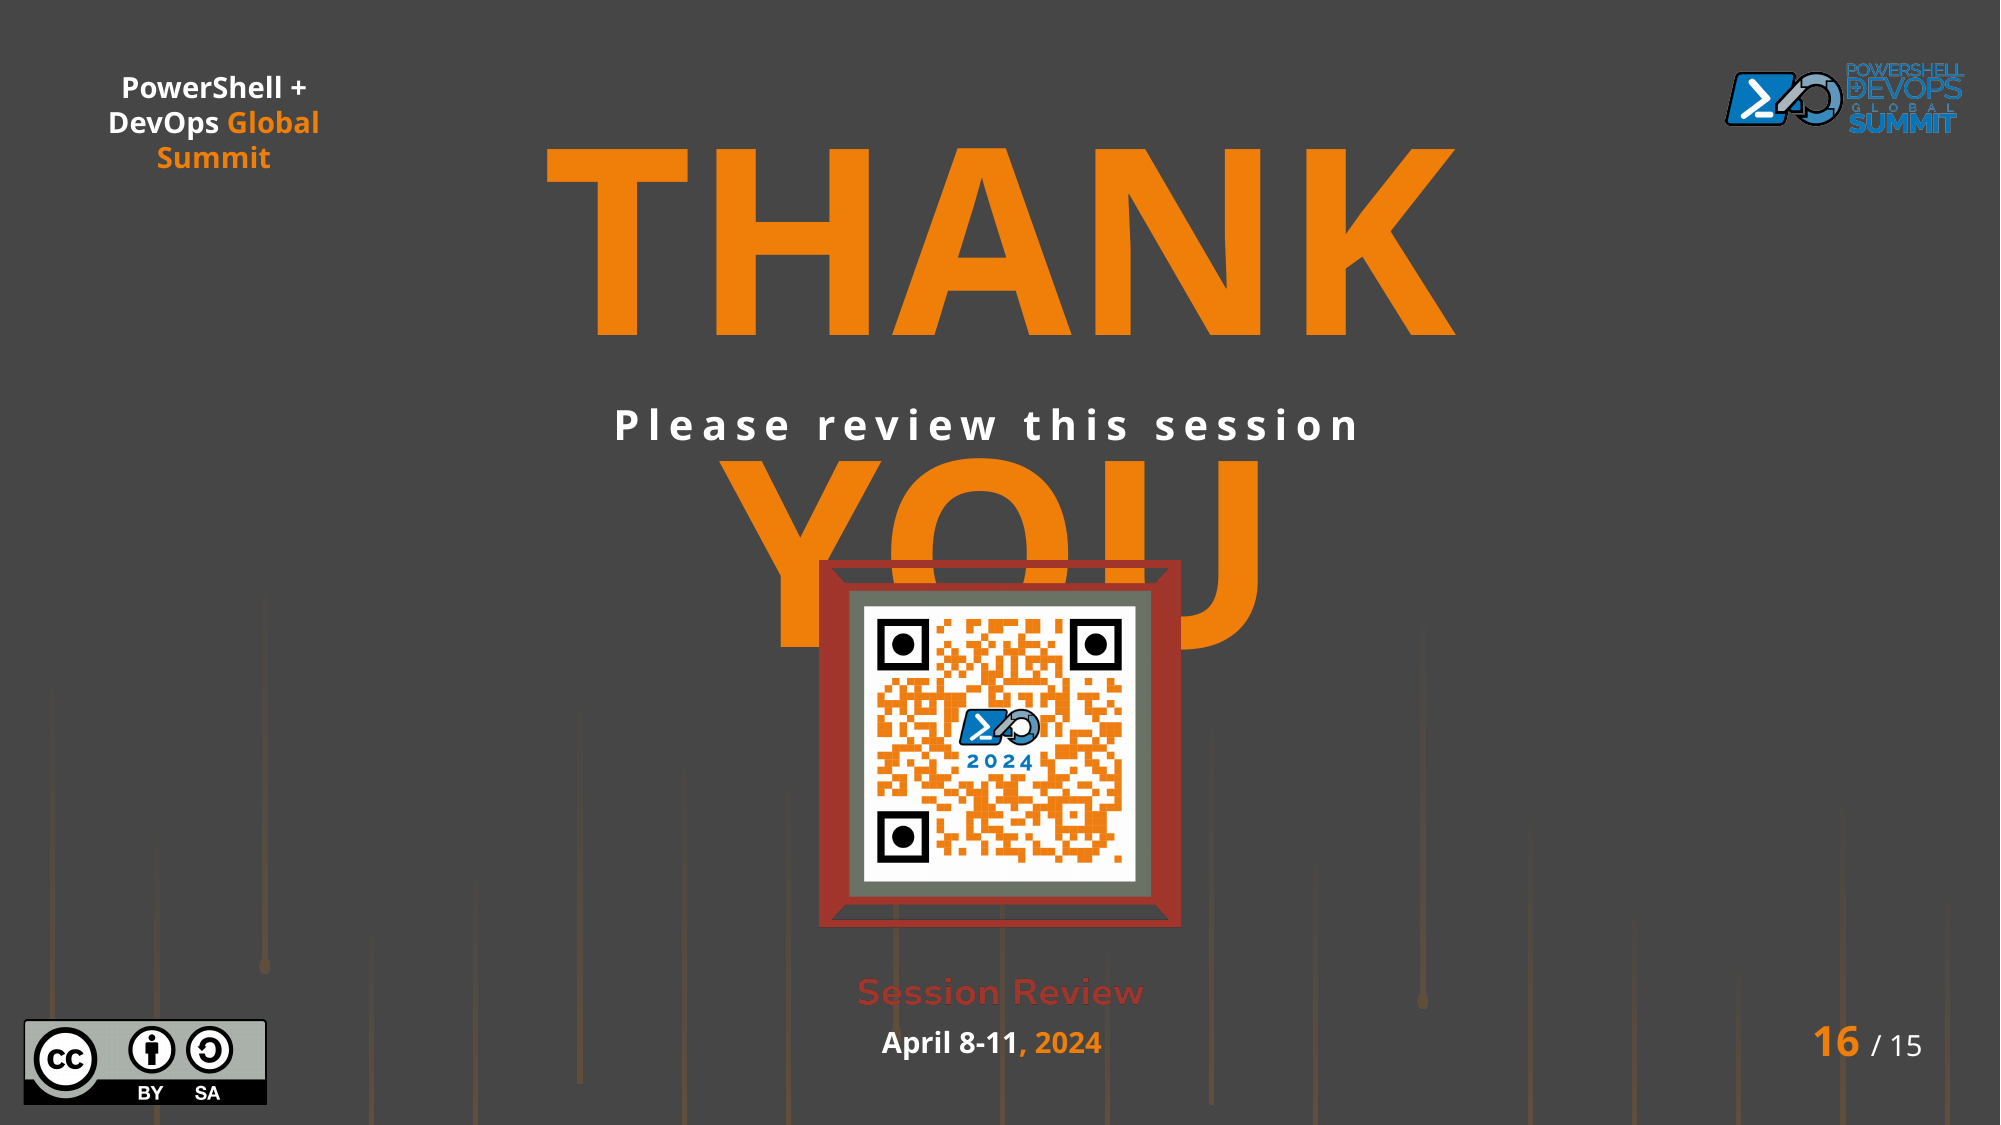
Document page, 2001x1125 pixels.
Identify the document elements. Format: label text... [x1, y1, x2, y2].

picture [1725, 61, 1965, 139]
picture [23, 1019, 267, 1105]
picture [819, 560, 1181, 1042]
text_box THANK YOU [231, 67, 1769, 708]
text_box Please review this session [551, 382, 1420, 456]
